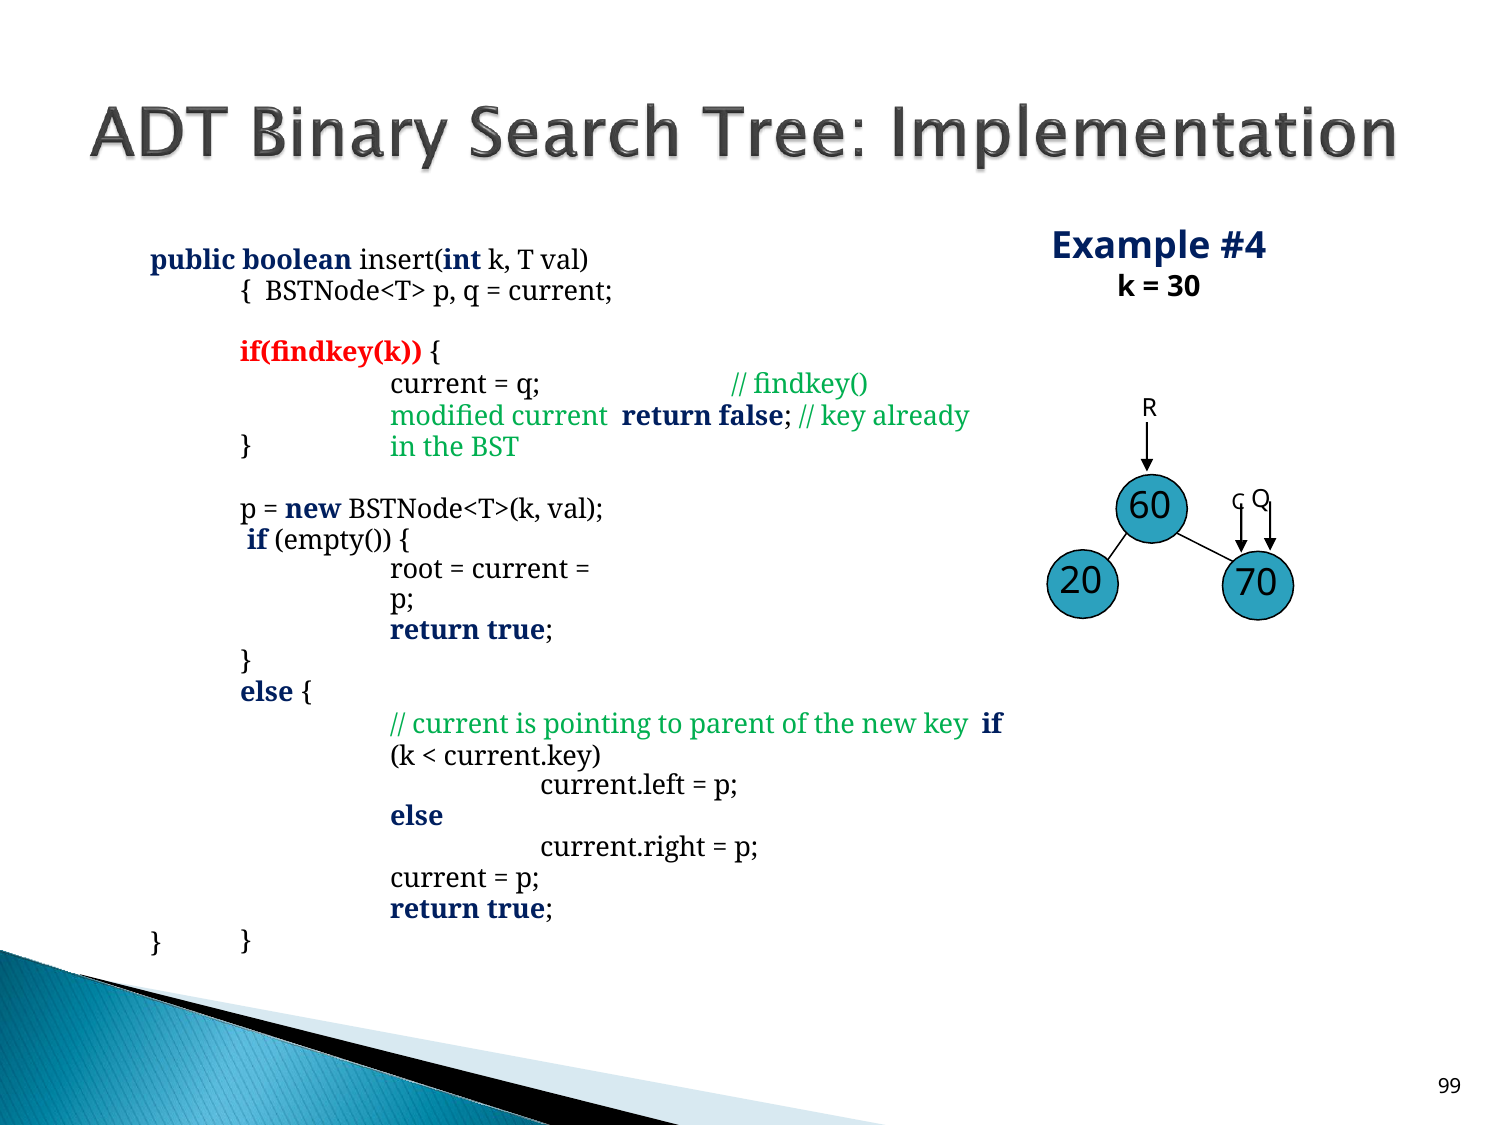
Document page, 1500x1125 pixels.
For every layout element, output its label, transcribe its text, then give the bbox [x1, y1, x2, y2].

text_box C Q [1229, 470, 1280, 516]
text_box [1222, 562, 1294, 620]
text_box [1235, 516, 1248, 553]
slide_number 10 [1435, 1054, 1469, 1125]
text_box [1132, 474, 1171, 480]
text_box [1238, 551, 1278, 557]
text_box } [147, 925, 166, 959]
text_box 20 [1057, 556, 1109, 602]
text_box 60 [1126, 480, 1178, 527]
text_box [44, 75, 1465, 186]
text_box [1116, 485, 1188, 544]
text_box R [1139, 409, 1160, 422]
picture [0, 948, 558, 1125]
text_box [1140, 422, 1154, 472]
text_box if(findkey(k)) { current = q; // findkey() modified current return false; // key already in the BST [237, 409, 974, 462]
text_box p = new BSTNode<T>(k, val); if (empty()) { root = current = p; return true; } else { // current is pointing to parent of the new key if (k < current.key) current.left = p; else current.right = p; current = p; return true; } [237, 492, 1029, 957]
text_box 70 [1232, 557, 1285, 603]
text_box [1263, 501, 1277, 551]
text_box public boolean insert(int k, T val) { BSTNode<T> p, q = current; [147, 243, 232, 306]
text_box } [237, 428, 256, 461]
text_box [1062, 549, 1103, 556]
text_box [1047, 560, 1119, 619]
title Example #4 k = 30 [232, 220, 1268, 409]
